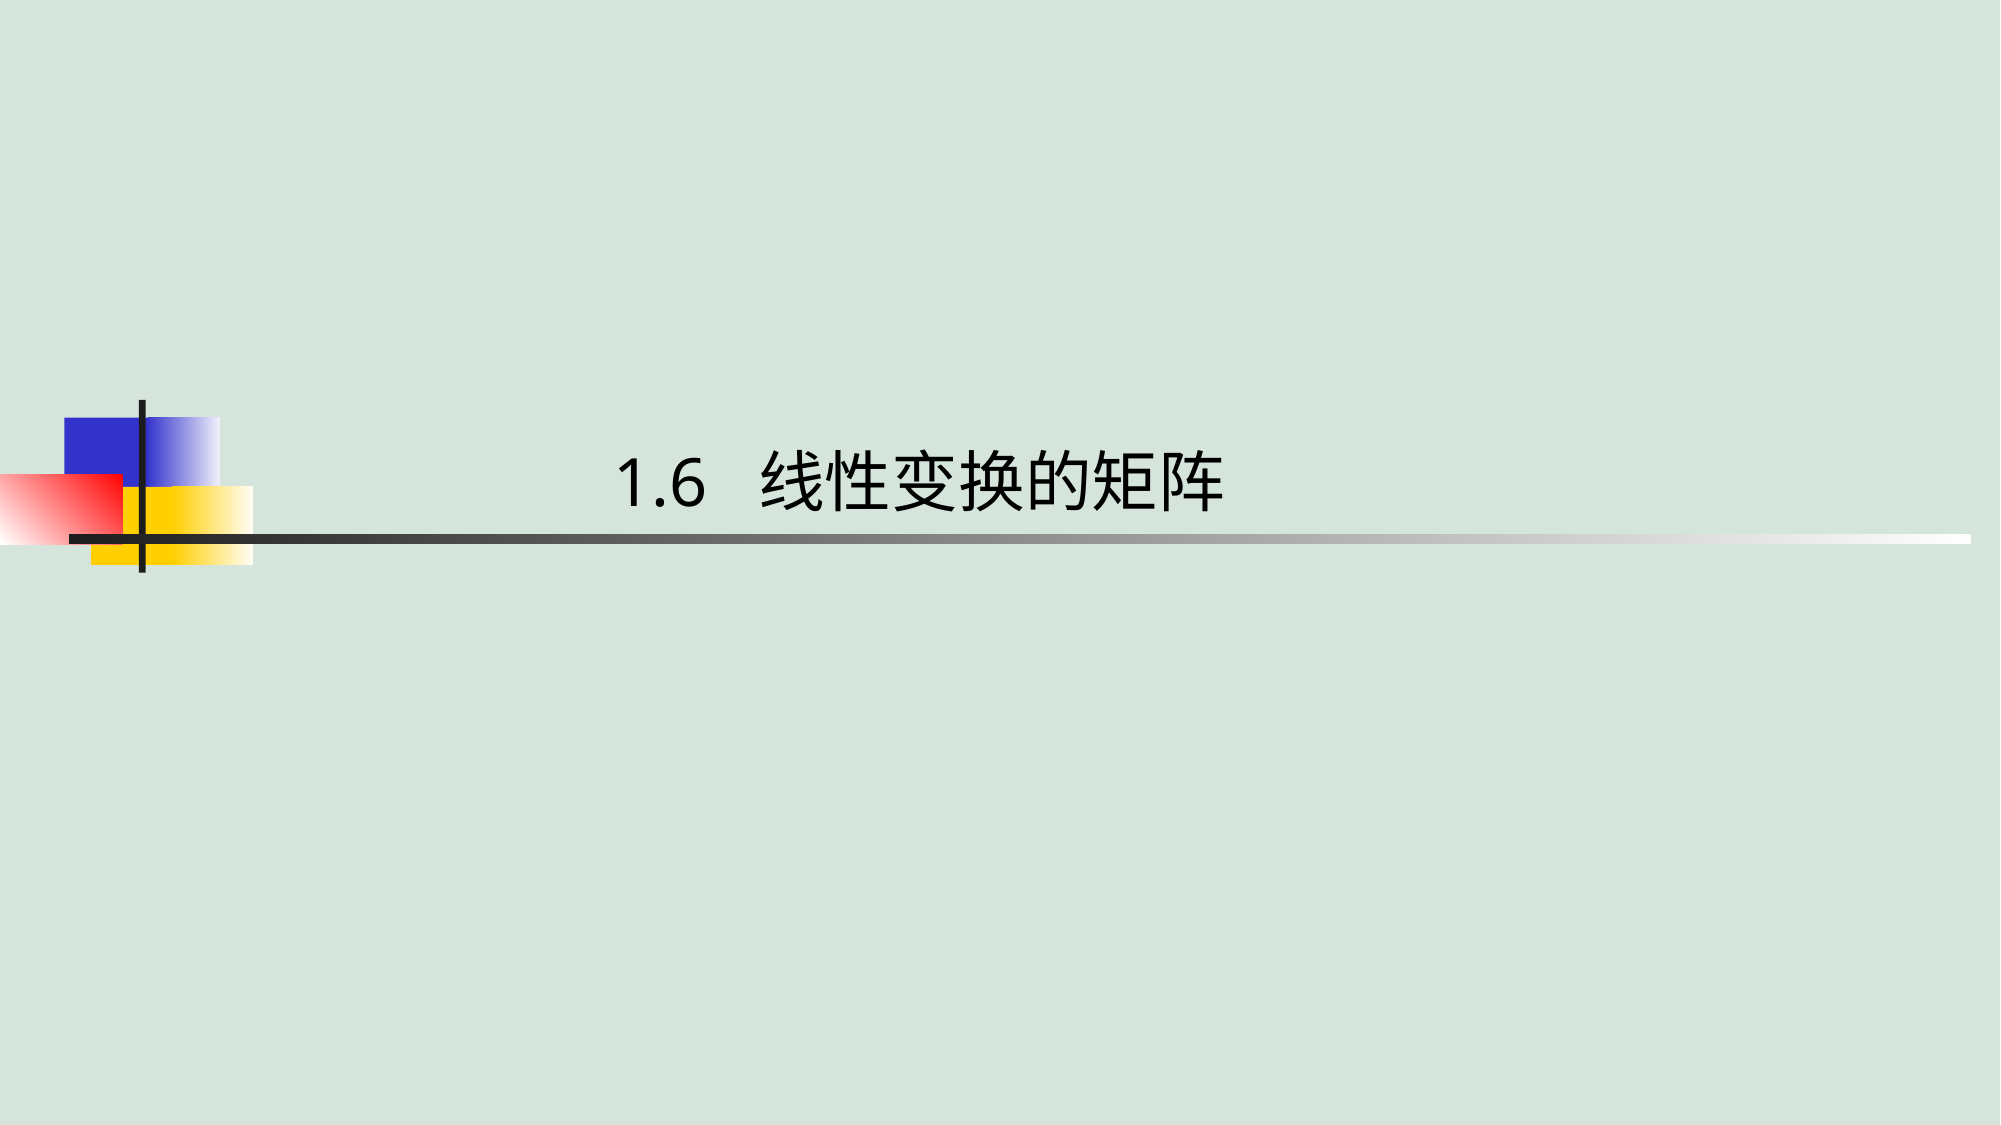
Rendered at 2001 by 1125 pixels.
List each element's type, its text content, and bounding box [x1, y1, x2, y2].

title 1.6 线性变换的矩阵 [598, 432, 1401, 636]
